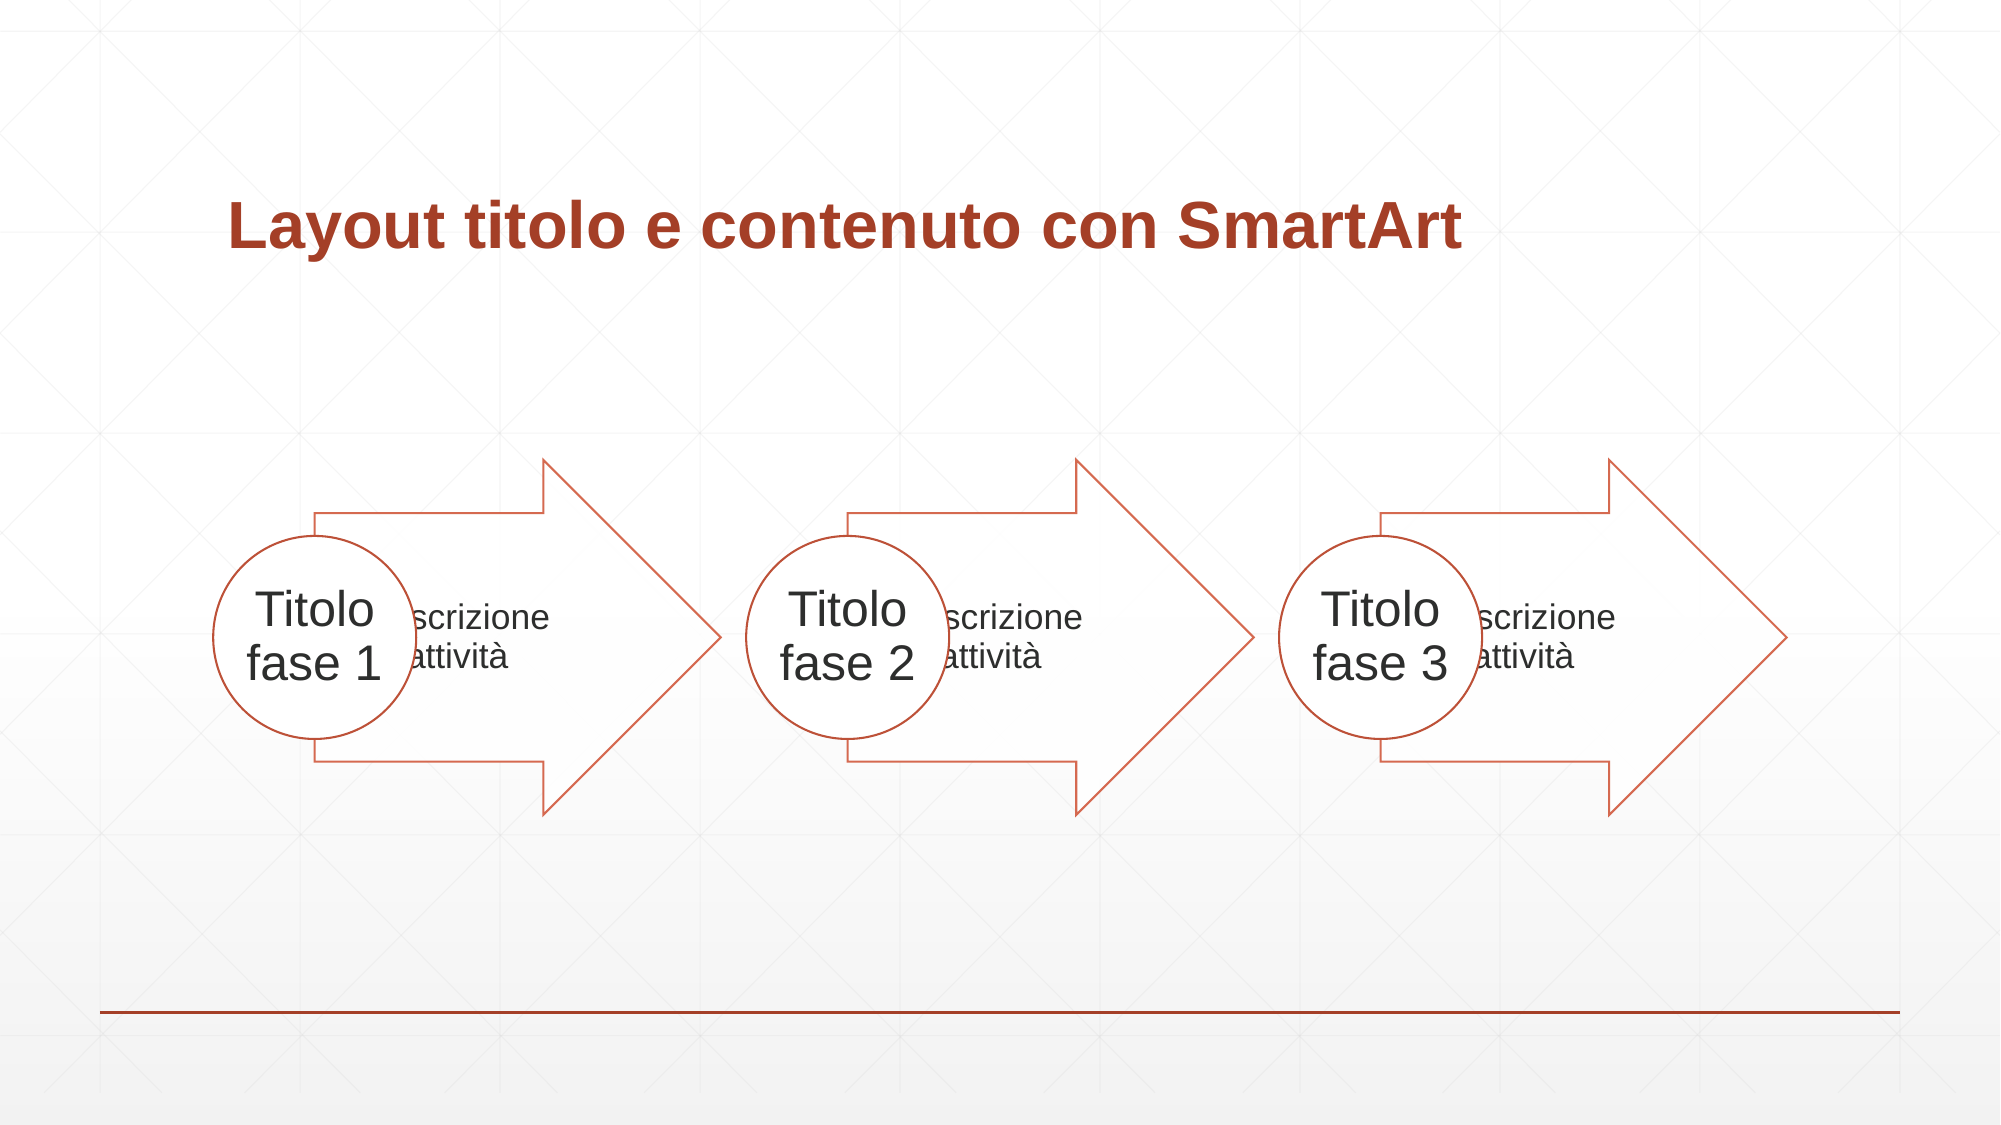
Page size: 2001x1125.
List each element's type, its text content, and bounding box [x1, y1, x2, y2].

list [212, 324, 1788, 950]
title Layout titolo e contenuto con SmartArt [212, 82, 1788, 271]
